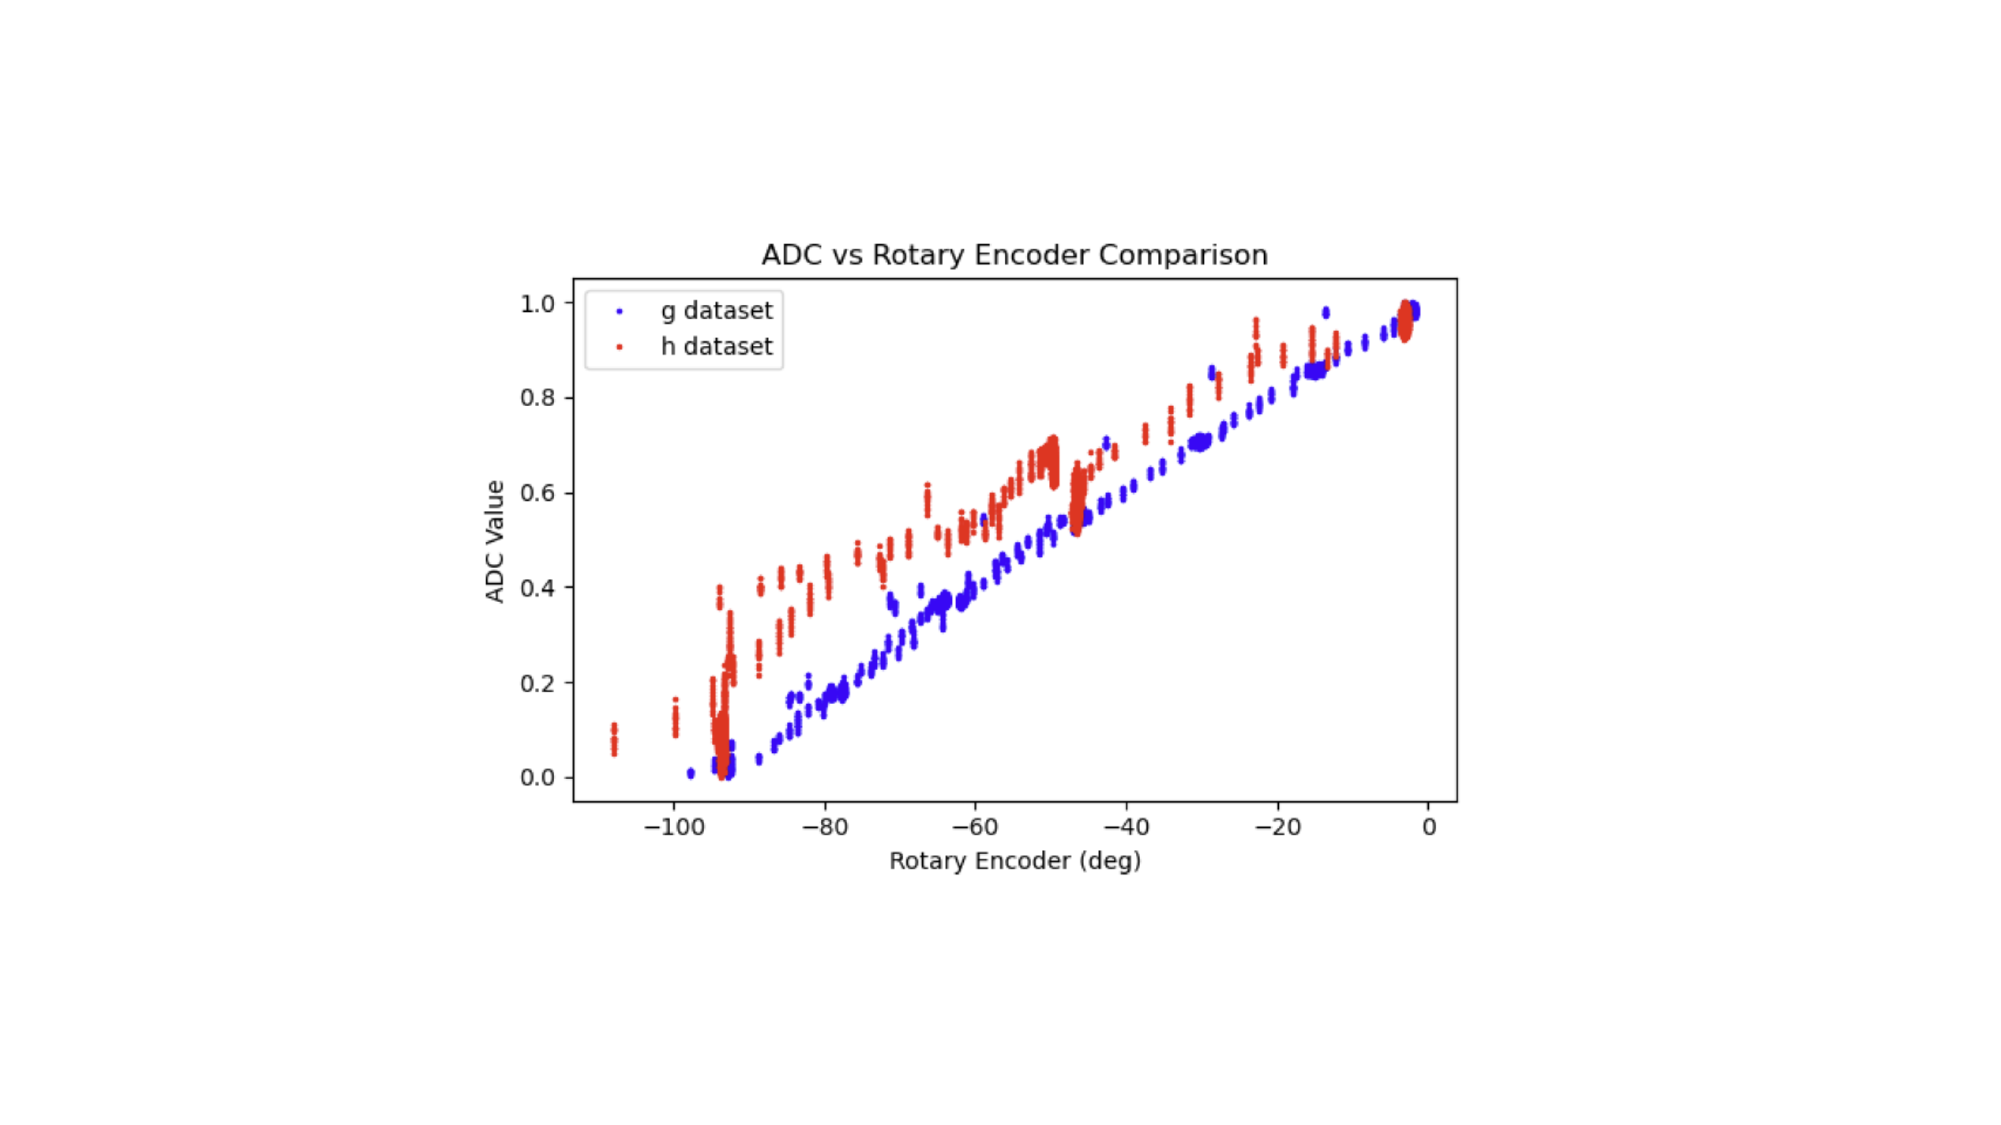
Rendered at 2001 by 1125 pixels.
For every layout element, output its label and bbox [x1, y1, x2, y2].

picture [478, 221, 1483, 904]
